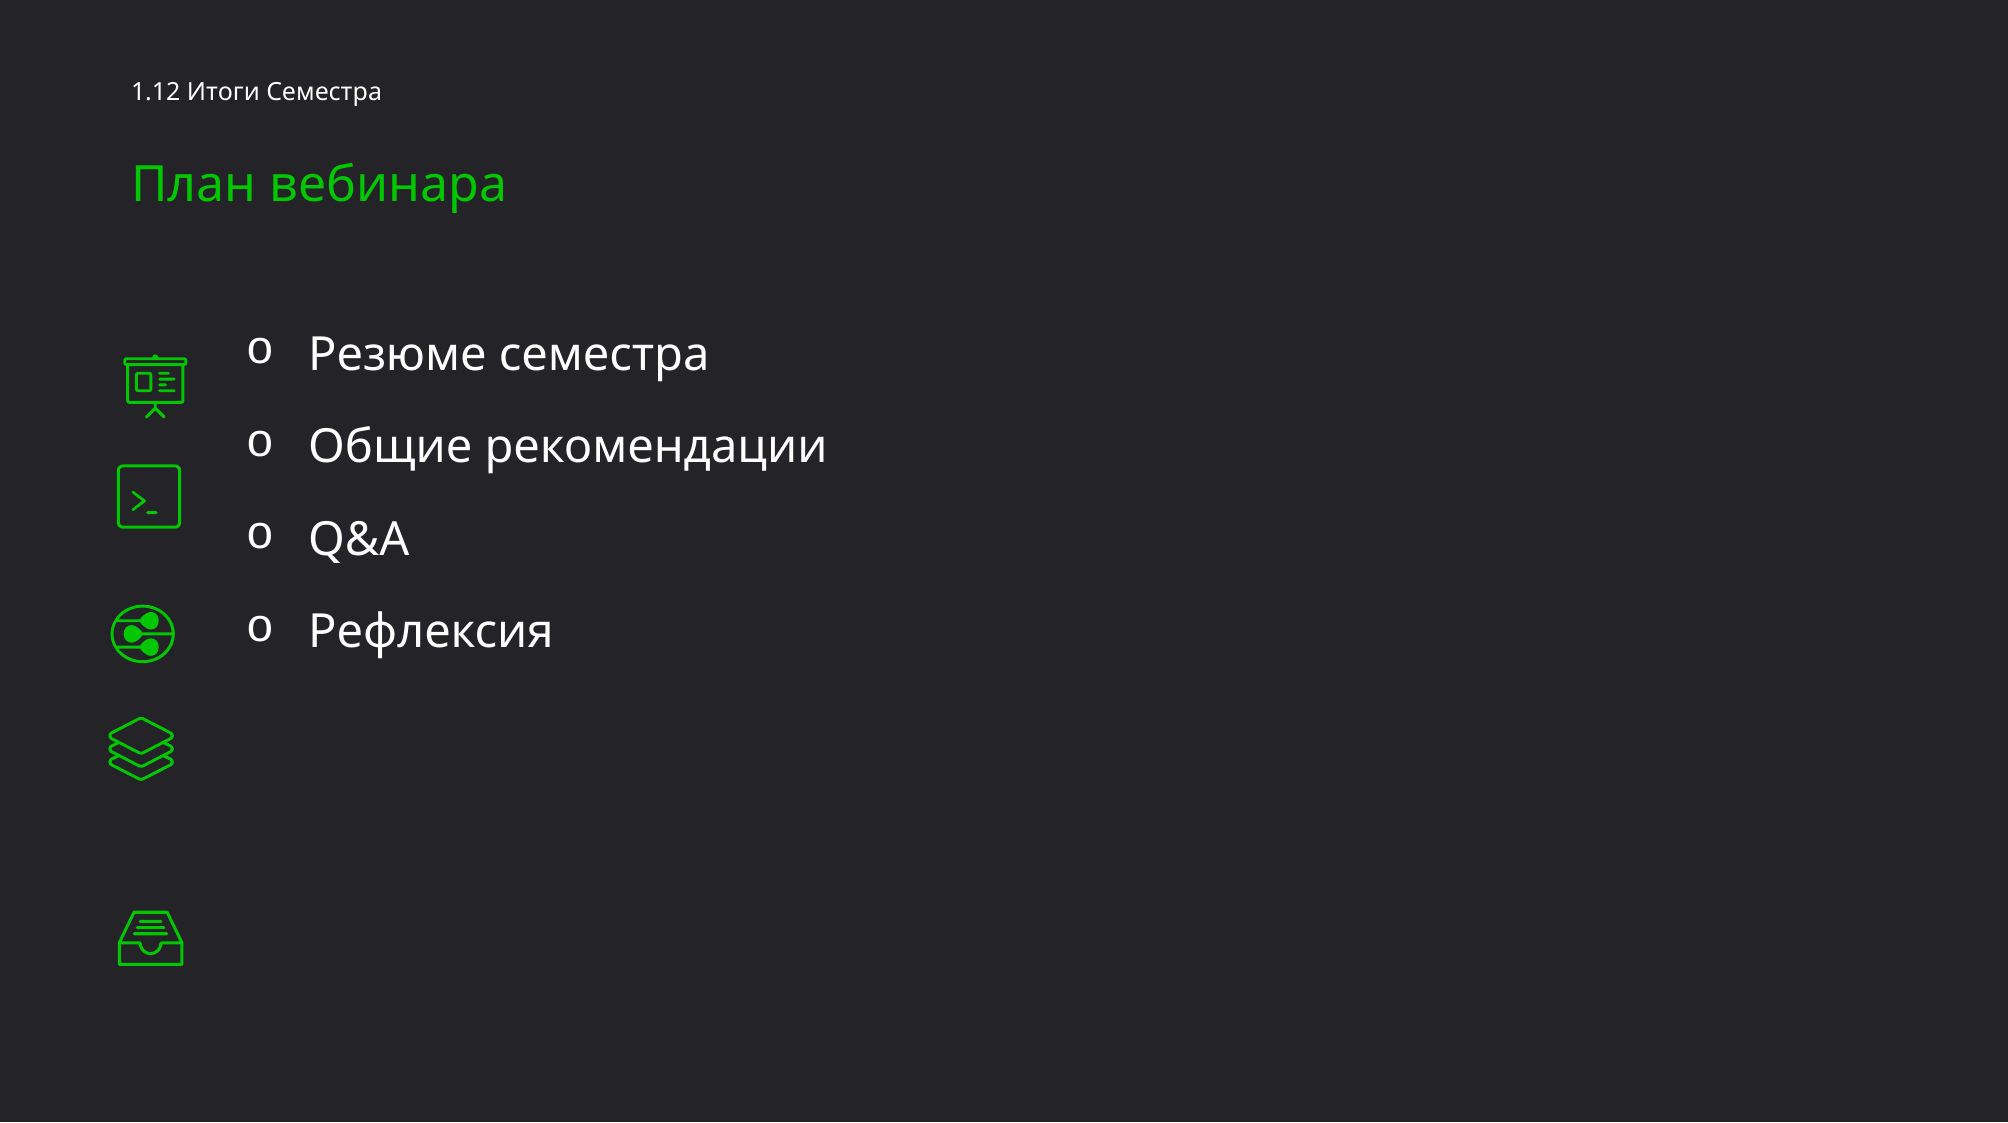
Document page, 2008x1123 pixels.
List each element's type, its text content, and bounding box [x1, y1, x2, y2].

text_box [116, 464, 182, 529]
text_box 1.12 Итоги Семестра [131, 55, 1150, 133]
text_box Резюме семестра Общие рекомендации Q&A Рефлексия [229, 314, 1728, 1088]
text_box План вебинара [131, 133, 1004, 281]
text_box [110, 604, 175, 664]
text_box [108, 716, 174, 781]
text_box [117, 910, 184, 966]
text_box [123, 354, 188, 419]
